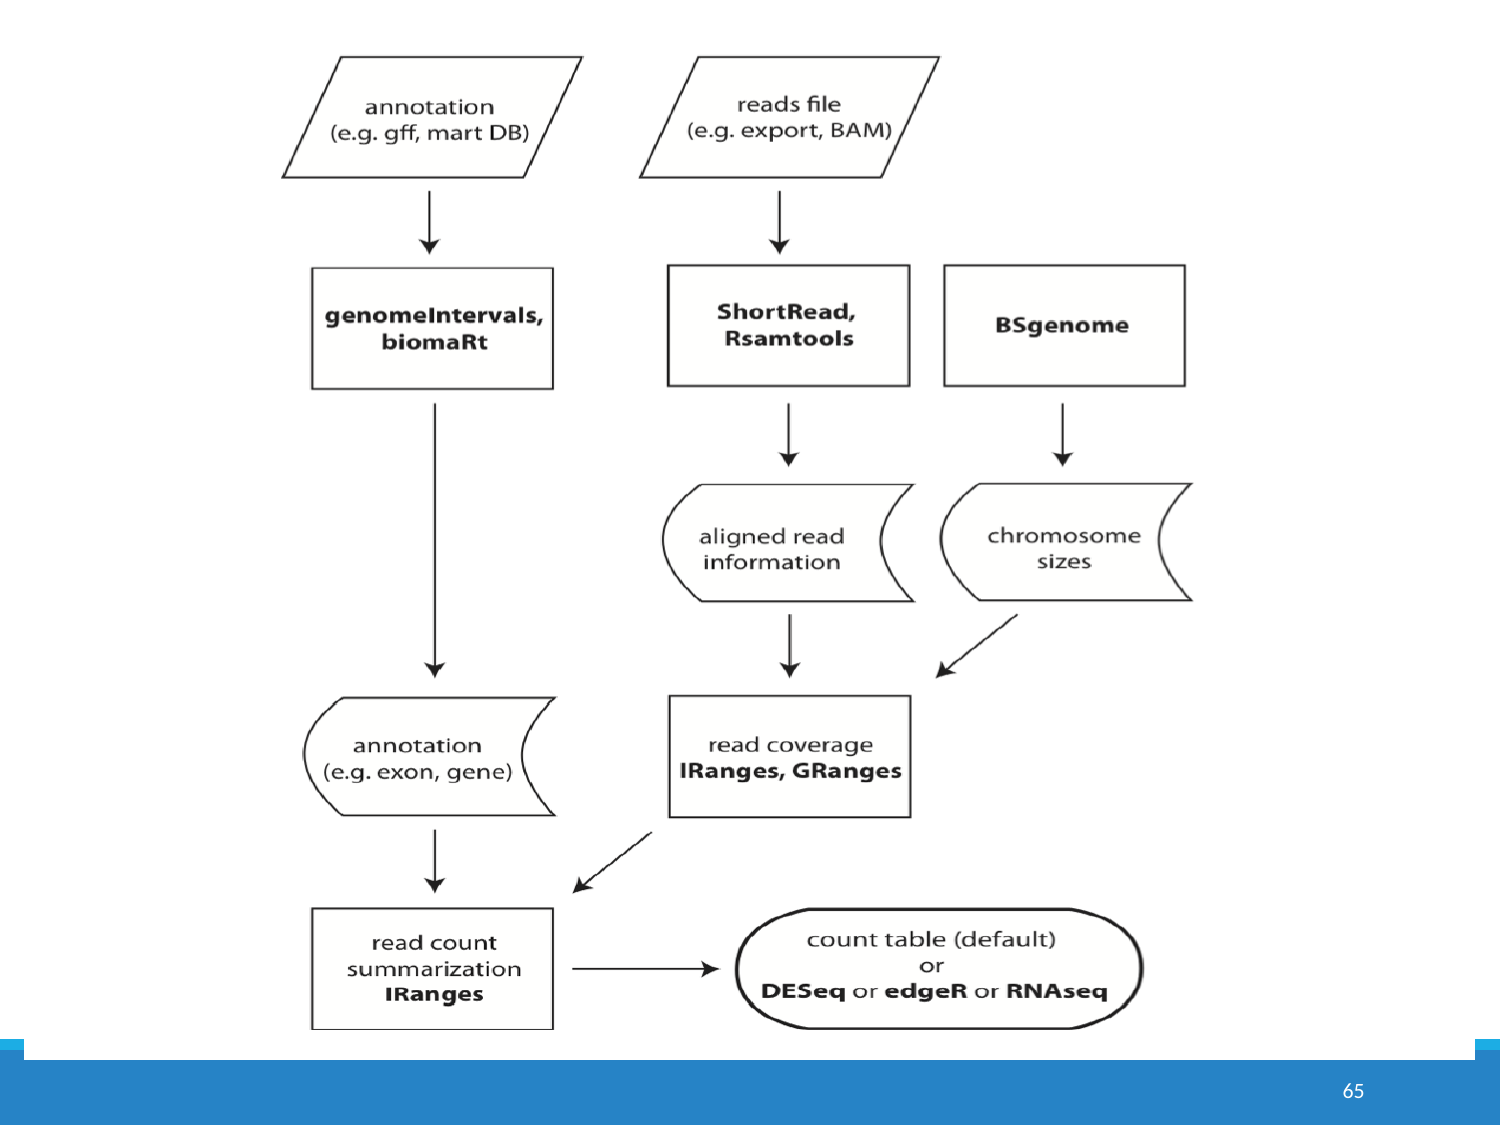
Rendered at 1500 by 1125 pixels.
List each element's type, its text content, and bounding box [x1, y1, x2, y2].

slide_number 65 [1218, 1067, 1380, 1120]
picture [24, 1, 1476, 1061]
